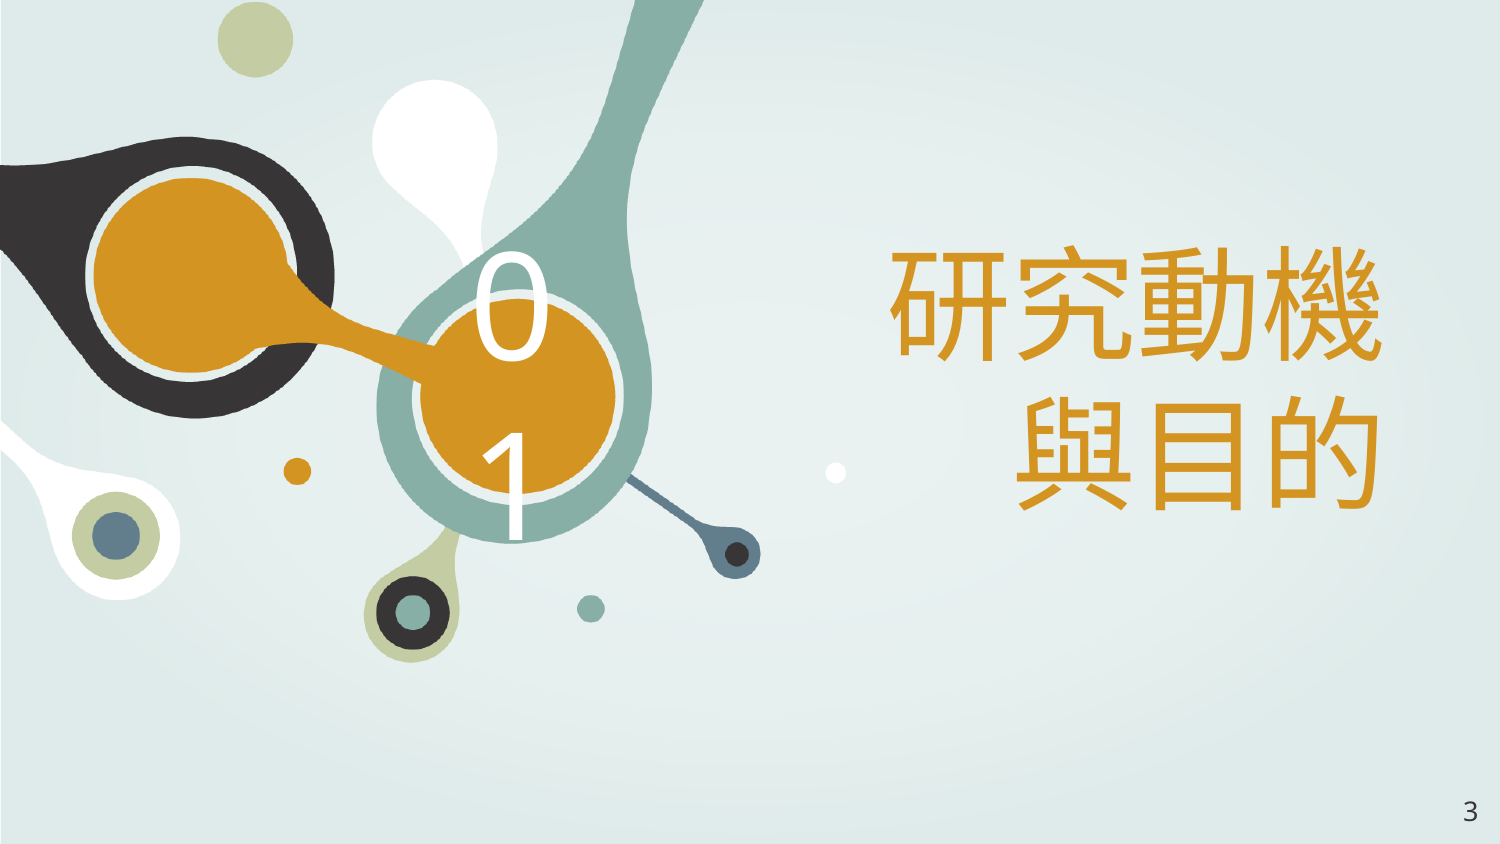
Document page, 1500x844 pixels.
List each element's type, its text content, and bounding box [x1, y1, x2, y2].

picture [0, 0, 1500, 844]
slide_number 3 [1403, 779, 1494, 844]
title 研究動機 與目的 [657, 406, 1402, 542]
title 01 [425, 343, 599, 439]
